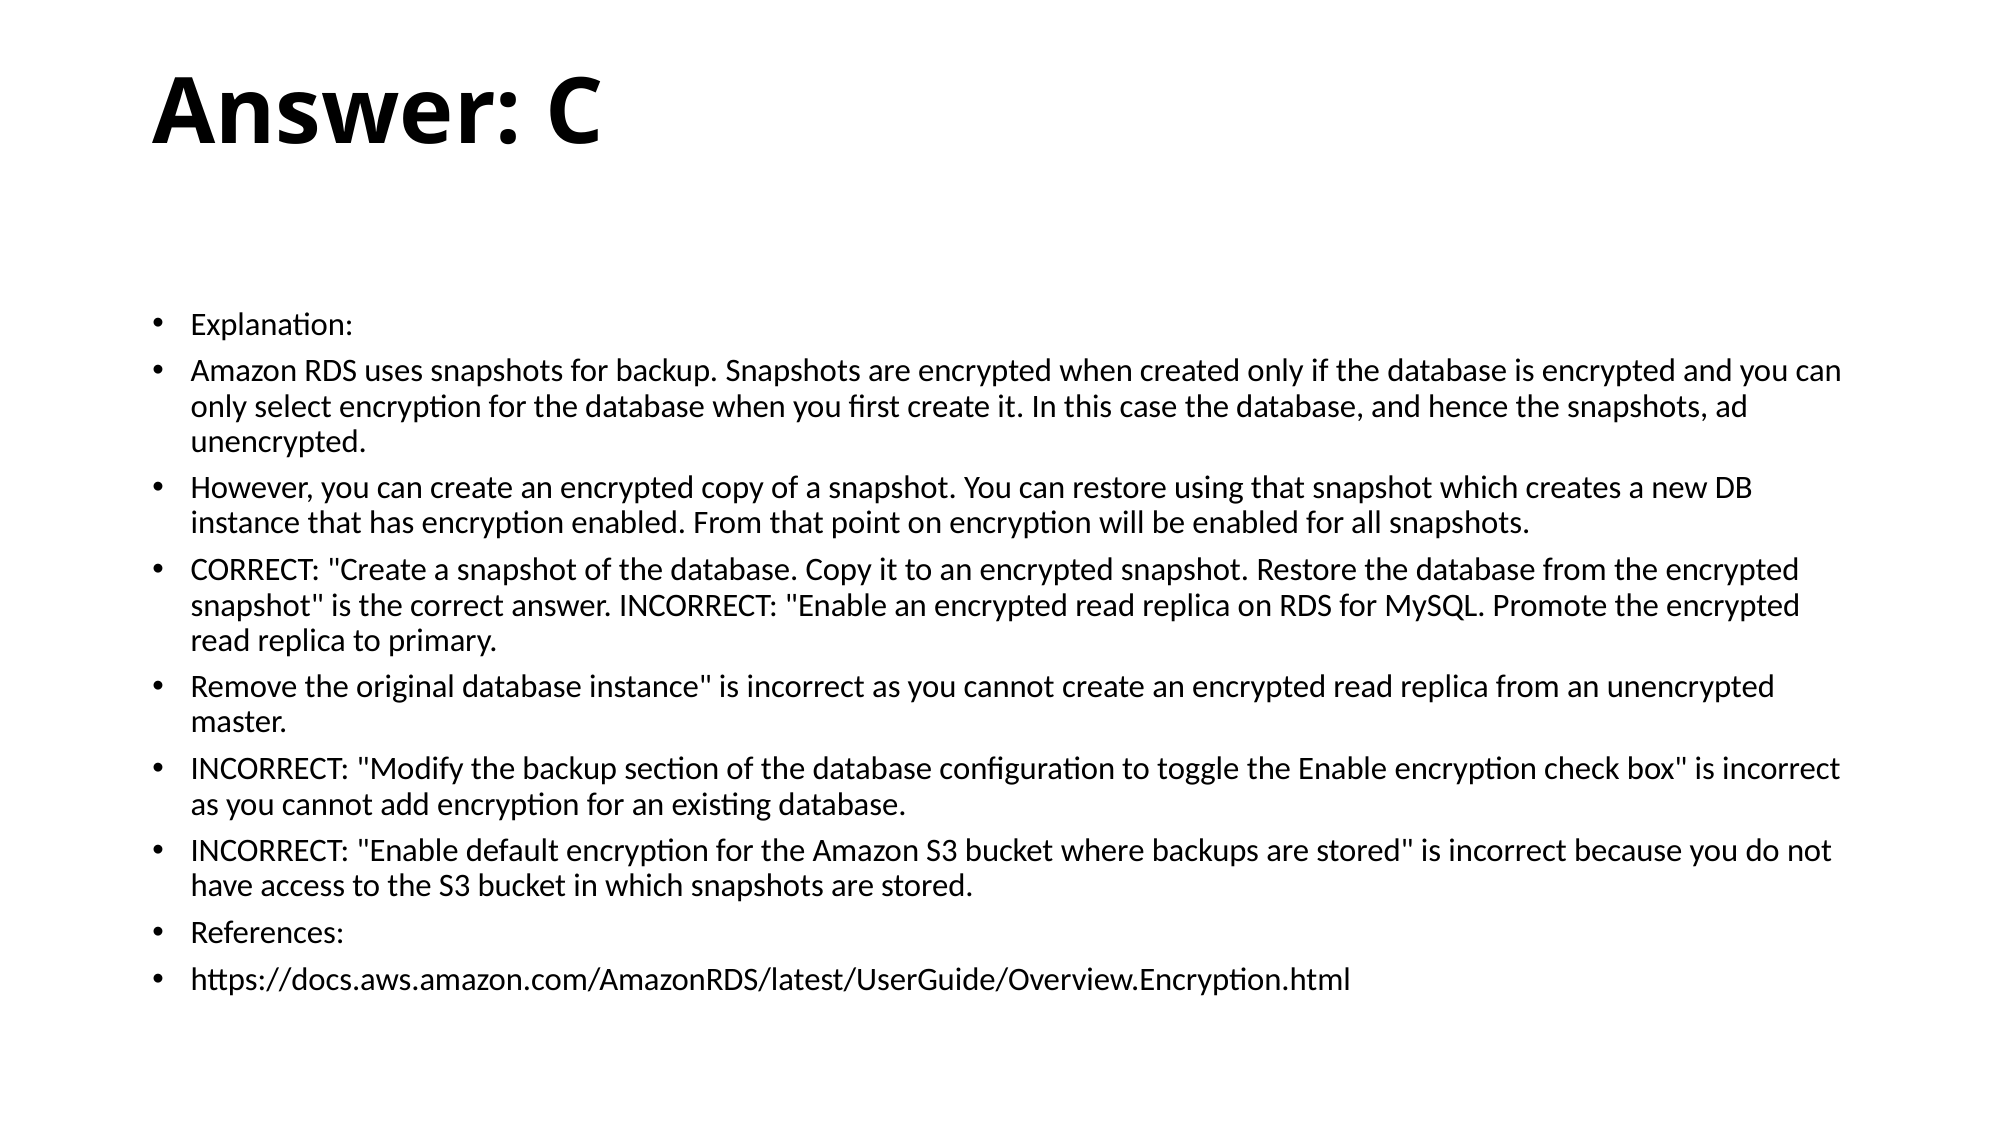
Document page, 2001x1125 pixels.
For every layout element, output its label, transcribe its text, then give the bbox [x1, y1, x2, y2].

title Answer: C [137, 59, 1863, 278]
list Explanation: Amazon RDS uses snapshots for backup. Snapshots are encrypted when created only if the database is encrypted and you can only select encryption for the database when you first create it. In this case the database, and hence the snapshots, ad unencrypted. However, you can create an encrypted copy of a snapshot. You can restore using that snapshot which creates a new DB instance that has encryption enabled. From that point on encryption will be enabled for all snapshots. CORRECT: "Create a snapshot of the database. Copy it to an encrypted snapshot. Restore the database from the encrypted snapshot" is the correct answer. INCORRECT: "Enable an encrypted read replica on RDS for MySQL. Promote the encrypted read replica to primary. Remove the original database instance" is incorrect as you cannot create an encrypted read replica from an unencrypted master. INCORRECT: "Modify the backup section of the database configuration to toggle the Enable encryption check box" is incorrect as you cannot add encryption for an existing database. INCORRECT: "Enable default encryption for the Amazon S3 bucket where backups are stored" is incorrect because you do not have access to the S3 bucket in which snapshots are stored. References: https://docs.aws.amazon.com/AmazonRDS/latest/UserGuide/Overview.Encryption.html [137, 299, 1863, 1014]
